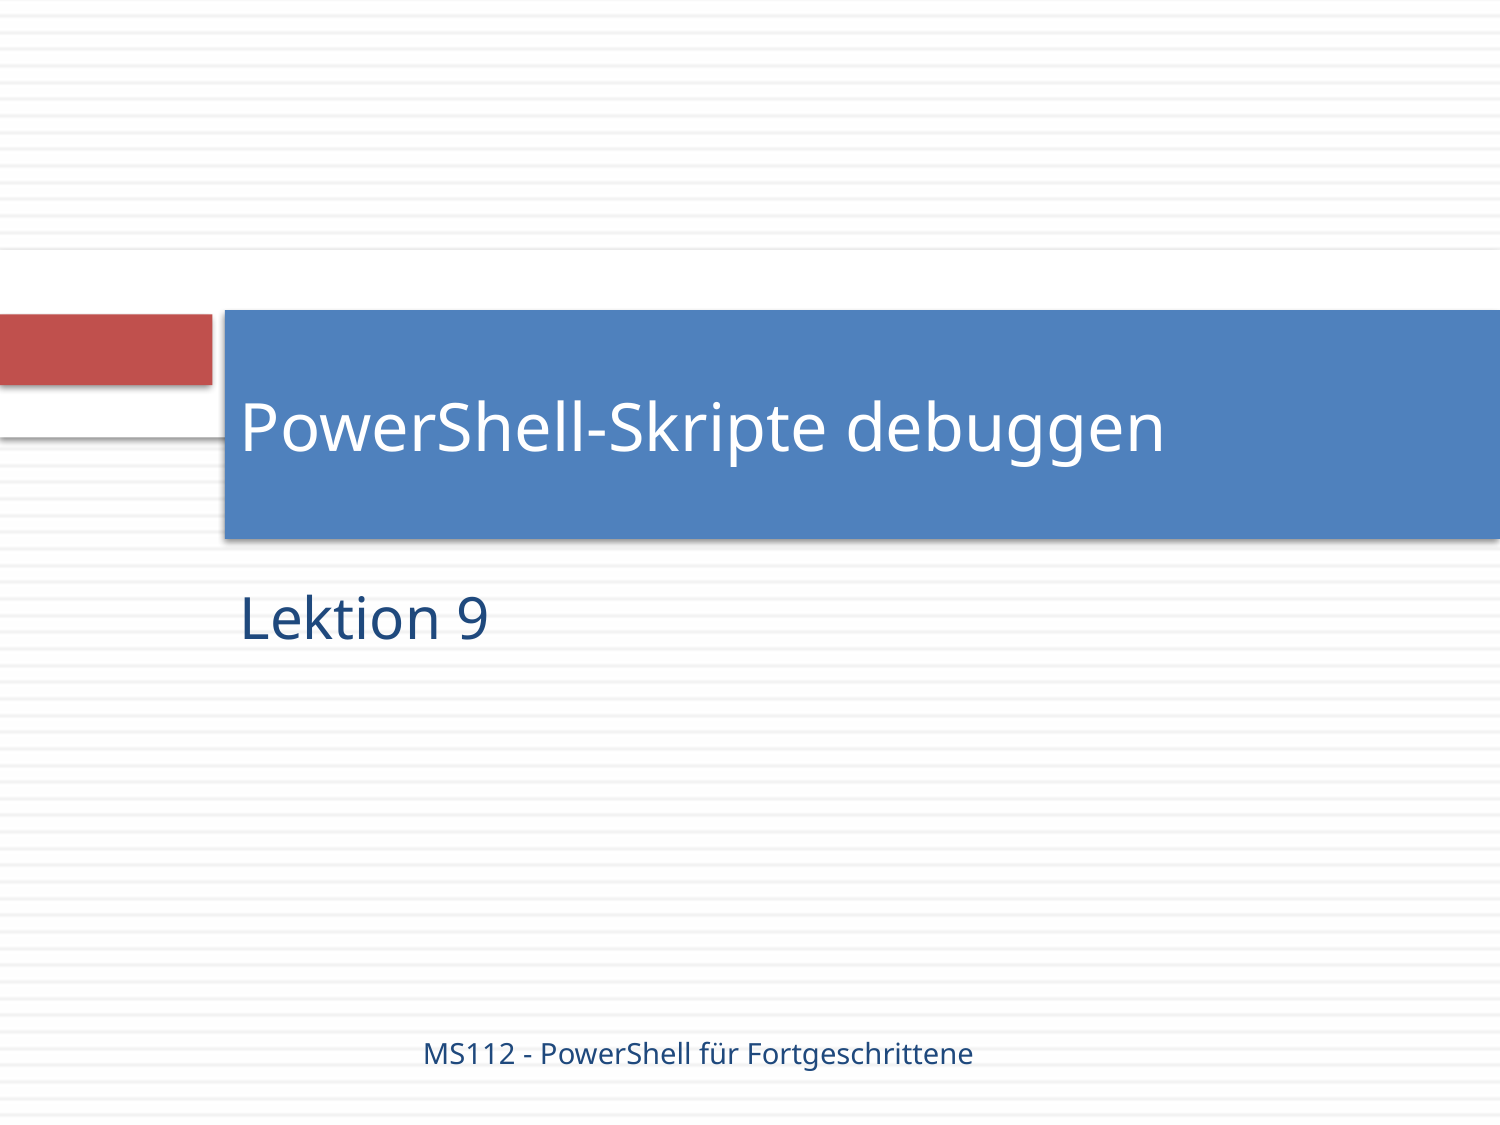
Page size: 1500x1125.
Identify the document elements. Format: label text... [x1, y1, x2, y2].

title PowerShell-Skripte debuggen [225, 310, 1475, 539]
list Lektion 9 [225, 574, 1394, 725]
footer MS112 - PowerShell für Fortgeschrittene [99, 1024, 990, 1085]
